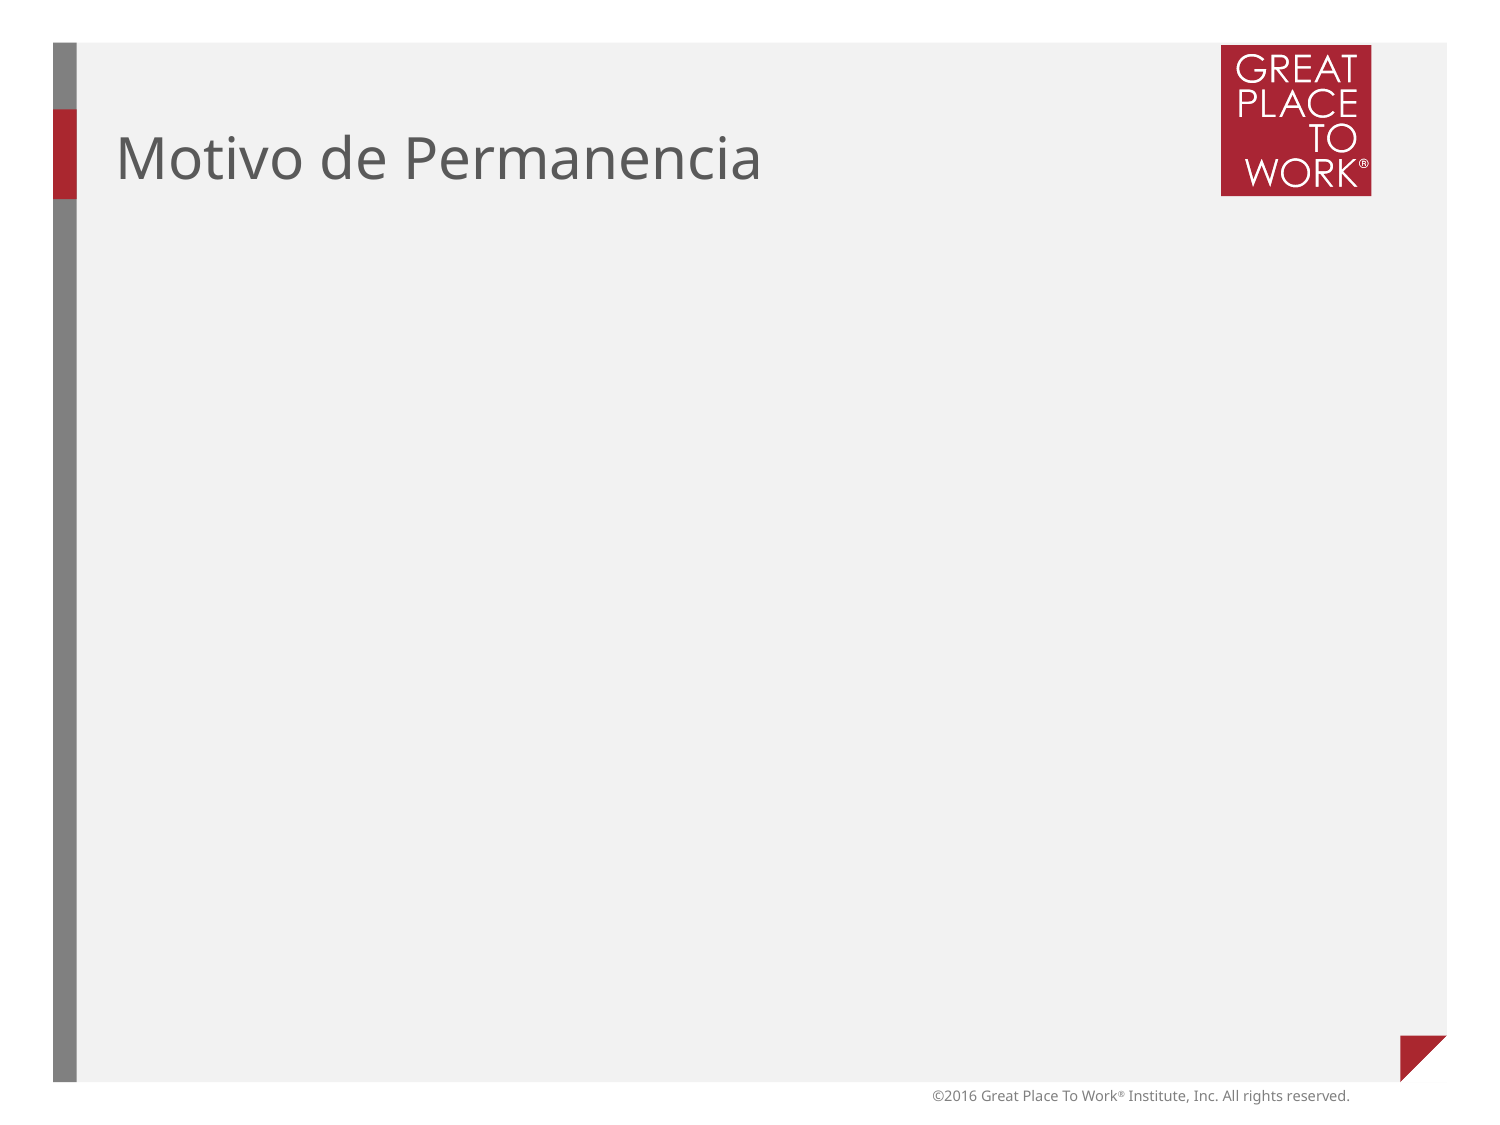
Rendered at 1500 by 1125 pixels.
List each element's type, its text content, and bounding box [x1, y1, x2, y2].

title Motivo de Permanencia [100, 110, 1125, 201]
